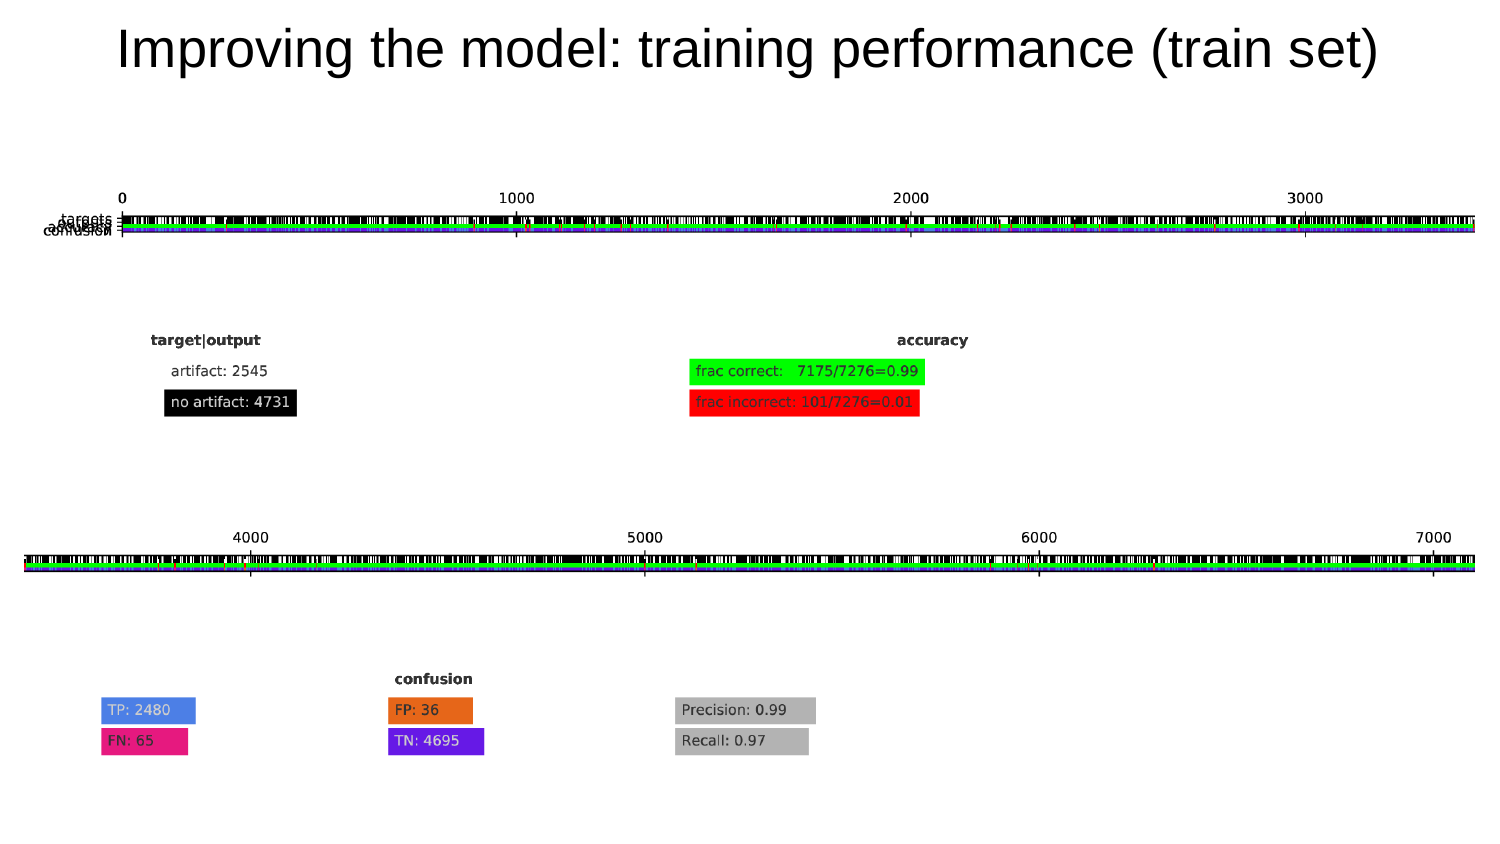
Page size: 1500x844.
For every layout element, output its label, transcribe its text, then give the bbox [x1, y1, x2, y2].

picture [24, 452, 1476, 763]
title Improving the model: training performance (train set) [32, 0, 1466, 92]
picture [24, 116, 1476, 428]
